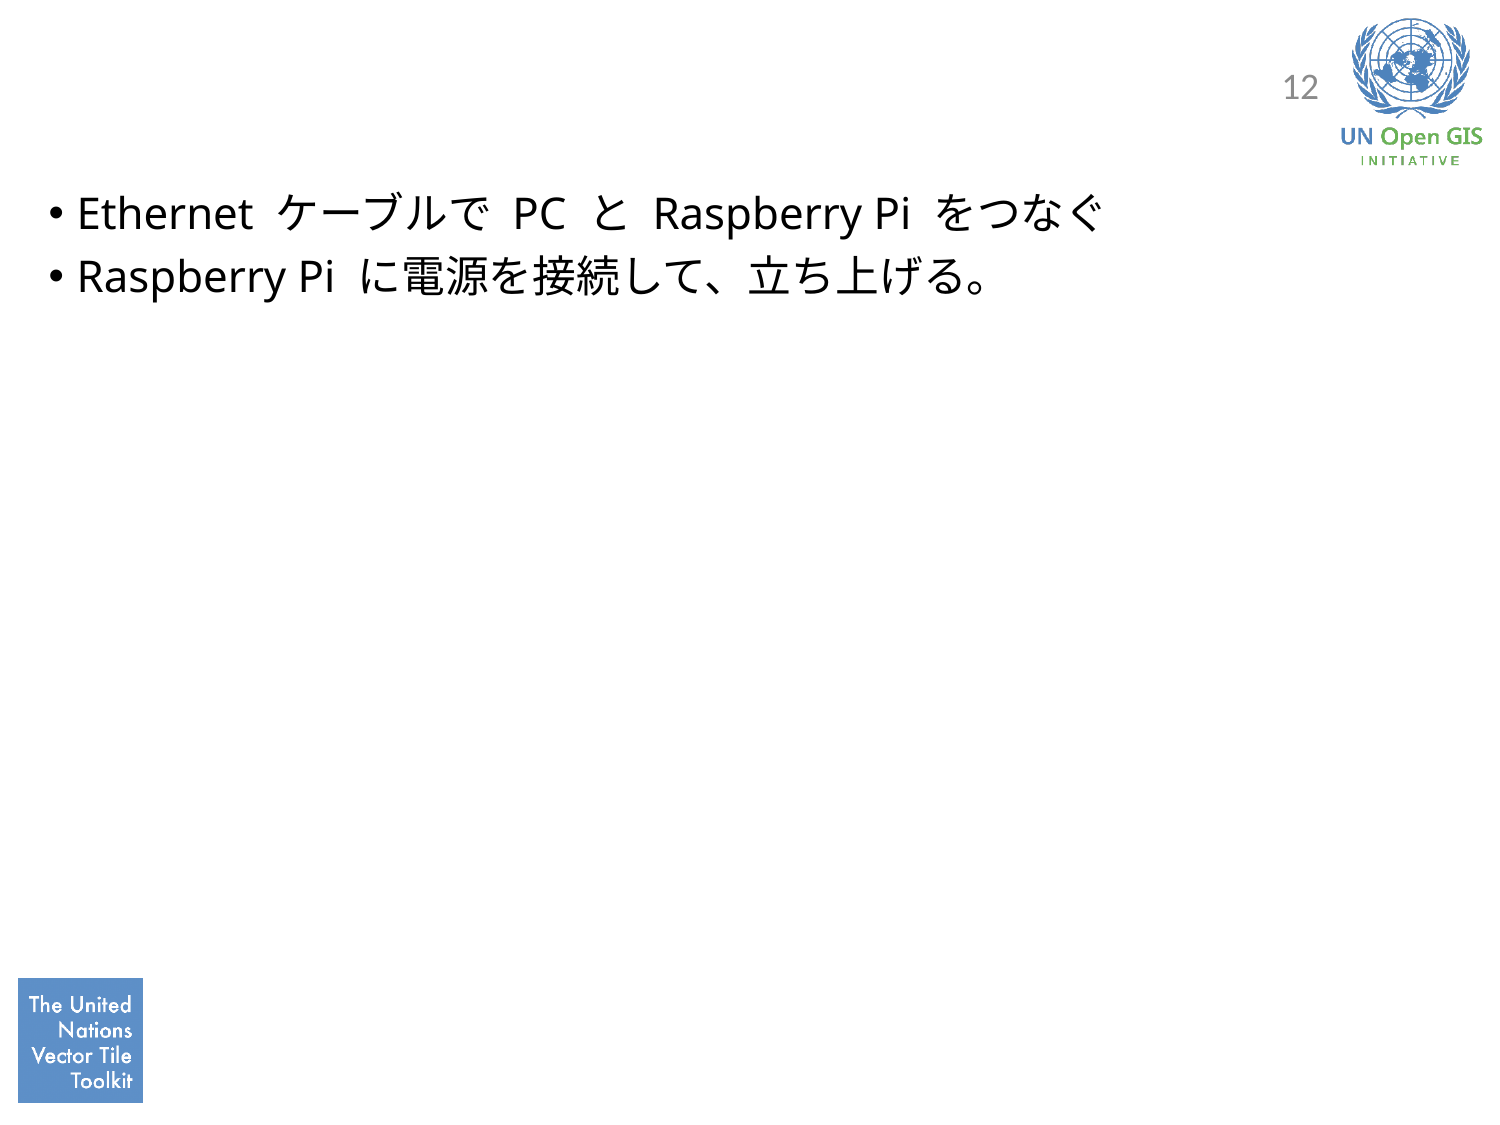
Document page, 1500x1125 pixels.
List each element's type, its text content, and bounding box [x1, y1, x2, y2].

slide_number 12 [1240, 54, 1335, 115]
list Ethernet ケーブルで PC と Raspberry Pi をつなぐ Raspberry Pi に電源を接続して、立ち上げる。 [33, 183, 1397, 1014]
picture [18, 978, 143, 1103]
picture [1319, 0, 1500, 184]
